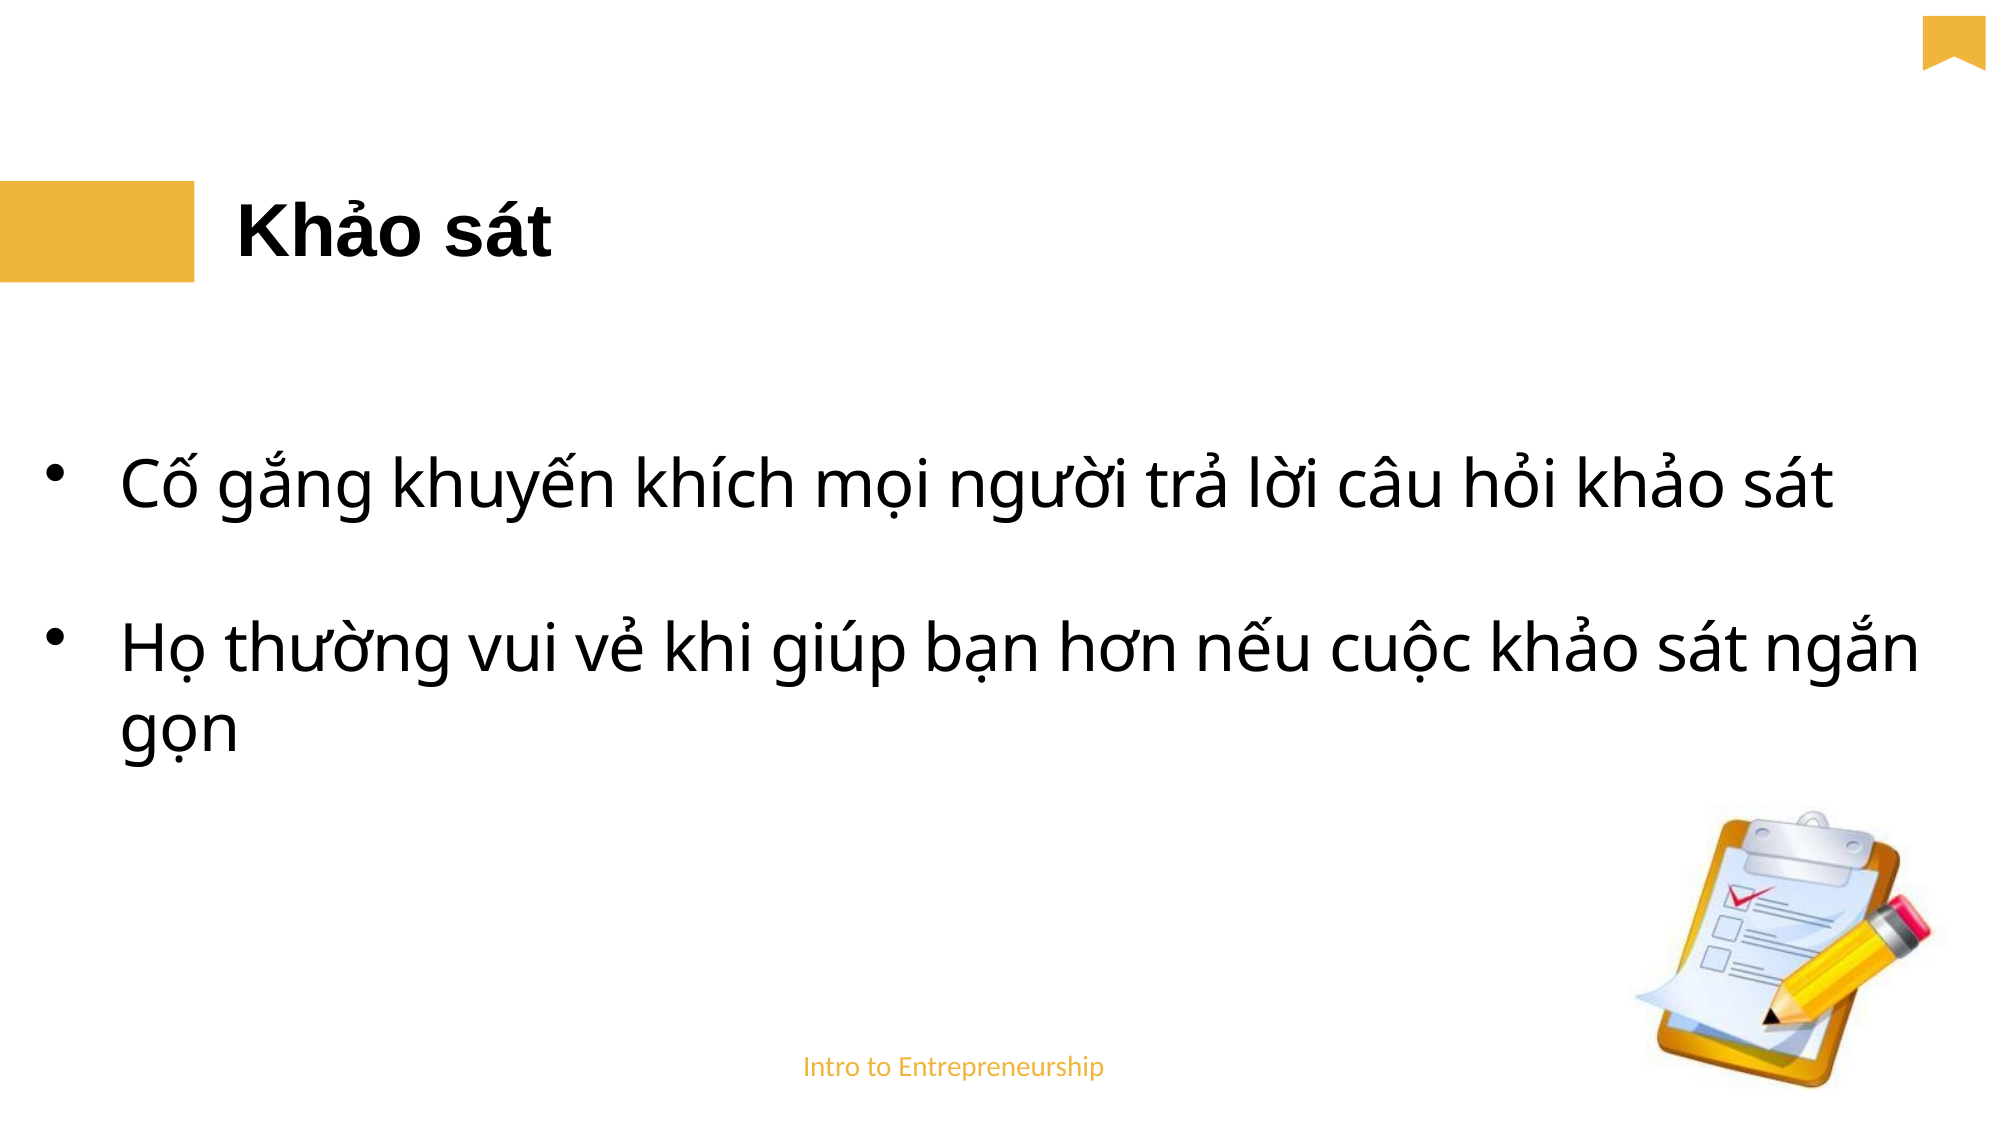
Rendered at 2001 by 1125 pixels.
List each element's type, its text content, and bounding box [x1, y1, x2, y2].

text_box Cố gắng khuyến khích mọi người trả lời câu hỏi khảo sát Họ thường vui vẻ khi giúp bạn hơn nếu cuộc khảo sát ngắn gọn [42, 438, 2000, 765]
text_box [1922, 15, 1986, 71]
title Khảo sát [234, 136, 1507, 327]
text_box [0, 181, 195, 283]
picture [1627, 804, 1948, 1091]
text_box Intro to Entrepreneurship [788, 1039, 1627, 1090]
